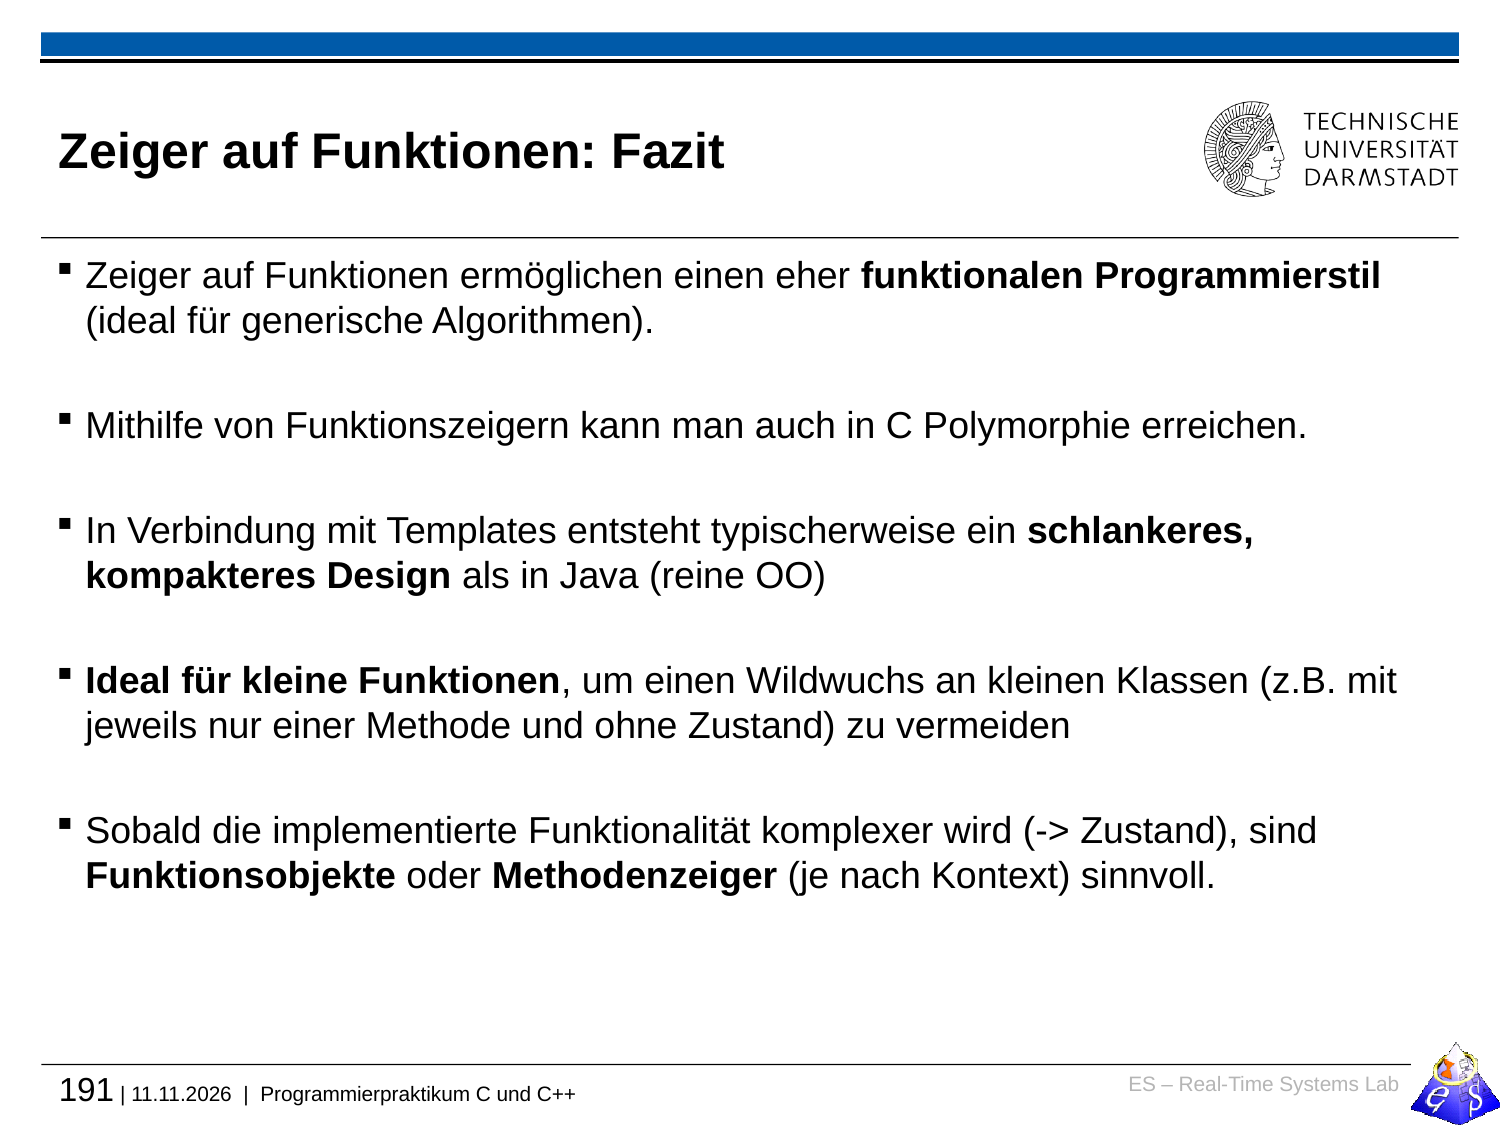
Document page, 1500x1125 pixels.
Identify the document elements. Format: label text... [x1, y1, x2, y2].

picture [1411, 1041, 1500, 1125]
title Zeiger auf Funktionen: Fazit [58, 80, 1187, 218]
picture [1187, 84, 1483, 214]
list Zeiger auf Funktionen ermöglichen einen eher funktionalen Programmierstil (ideal für generische Algorithmen). Mithilfe von Funktionszeigern kann man auch in C Polymorphie erreichen. In Verbindung mit Templates entsteht typischerweise ein schlankeres, kompakteres Design als in Java (reine OO) Ideal für kleine Funktionen, um einen Wildwuchs an kleinen Klassen (z.B. mit jeweils nur einer Methode und ohne Zustand) zu vermeiden Sobald die implementierte Funktionalität komplexer wird (-> Zustand), sind Funktionsobjekte oder Methodenzeiger (je nach Kontext) sinnvoll. [41, 243, 1459, 1059]
